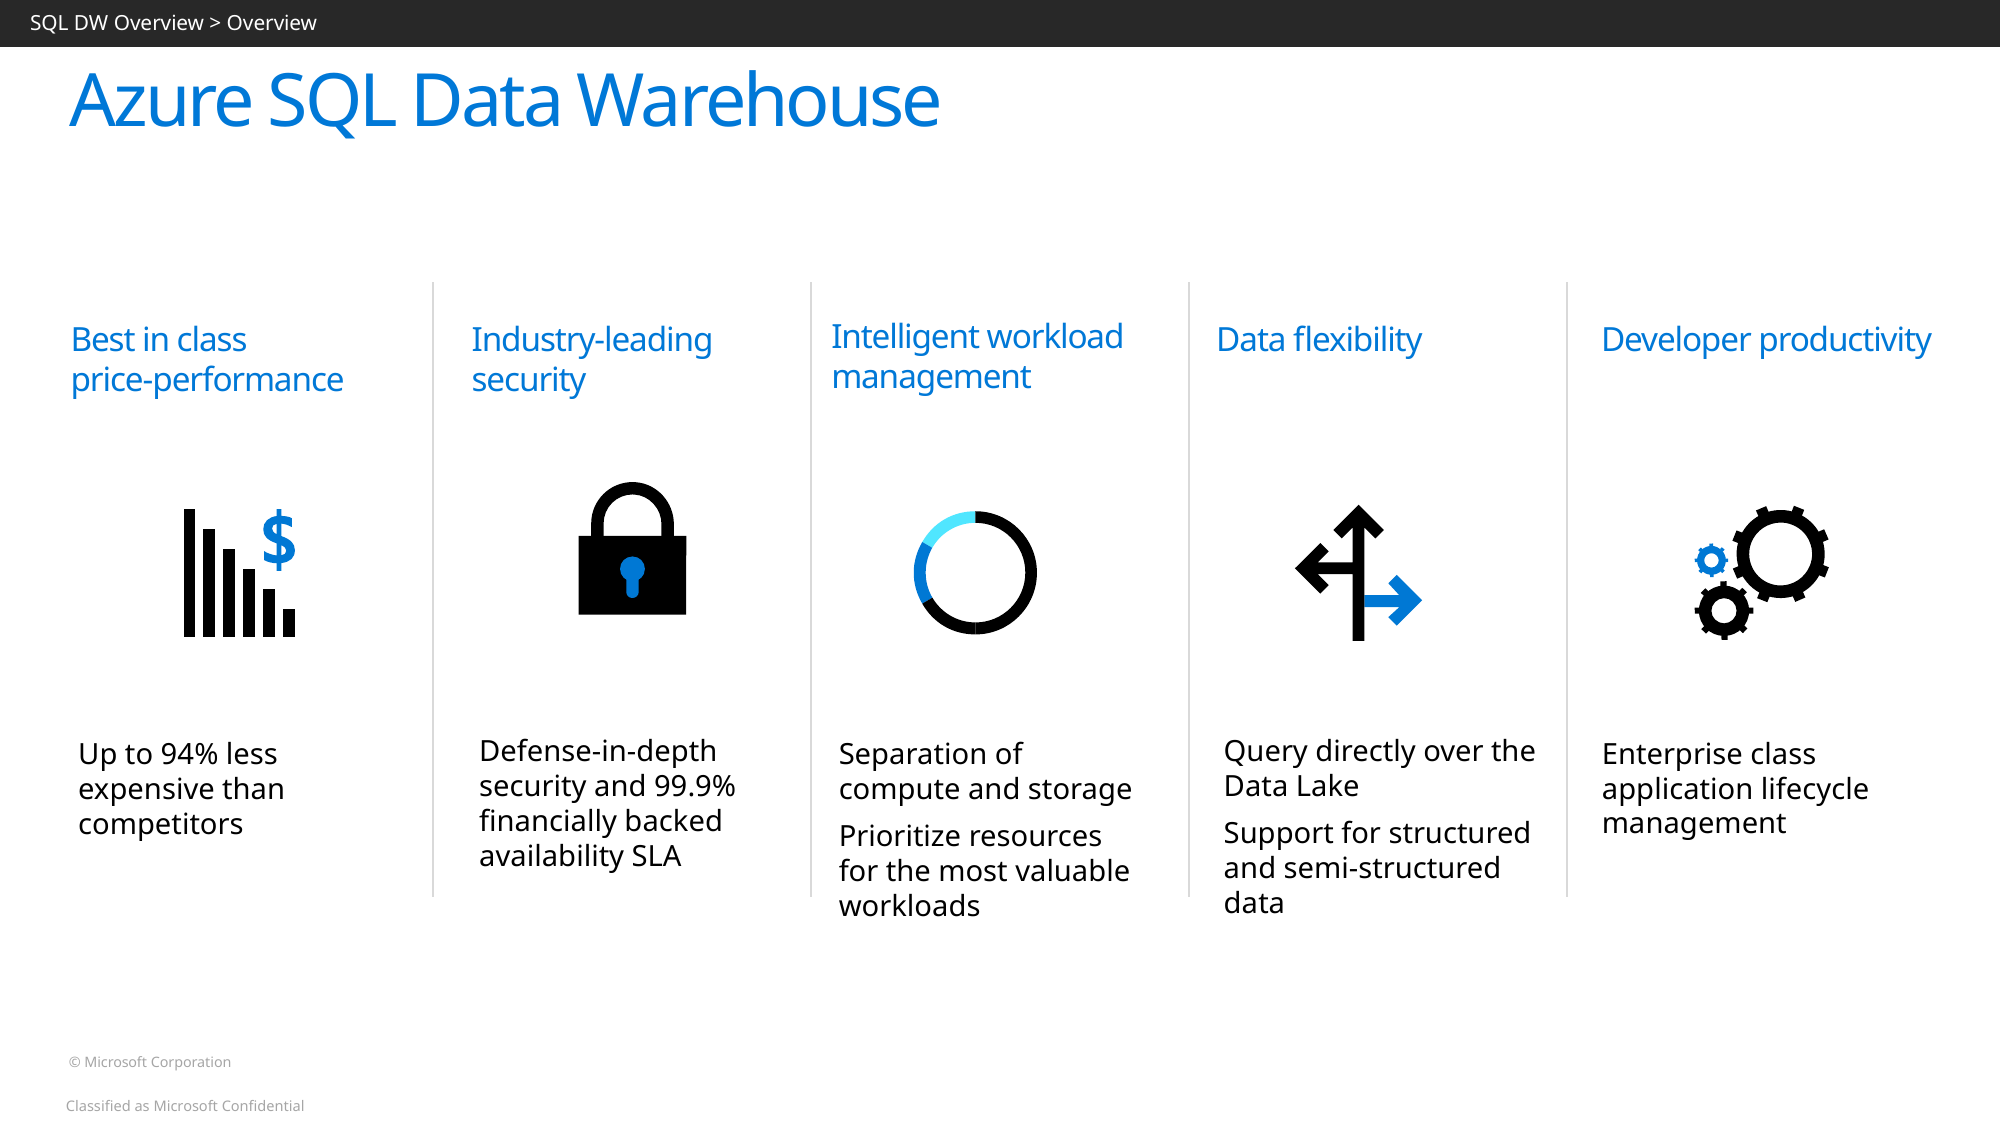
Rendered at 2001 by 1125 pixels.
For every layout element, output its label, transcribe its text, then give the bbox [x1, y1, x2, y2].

text_box Separation of compute and storage Prioritize resources for the most valuable workloads [823, 898, 1161, 930]
text_box Up to 94% less expensive than competitors [63, 728, 423, 896]
picture [1294, 504, 1423, 642]
picture [578, 481, 687, 664]
text_box SQL DW Overview > Overview [0, 0, 2000, 47]
text_box Developer productivity [1593, 310, 1959, 367]
picture [1694, 505, 1830, 641]
picture [913, 510, 1038, 635]
title Azure SQL Data Warehouse [69, 47, 1930, 161]
text_box Query directly over the Data Lake Support for structured and semi-structured data [1208, 898, 1567, 928]
text_box Enterprise class application lifecycle management [1586, 727, 1937, 943]
text_box Best in class price-performance [62, 310, 421, 407]
picture [183, 508, 296, 637]
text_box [432, 282, 1568, 898]
text_box Classified as Microsoft Confidential [65, 1098, 305, 1115]
